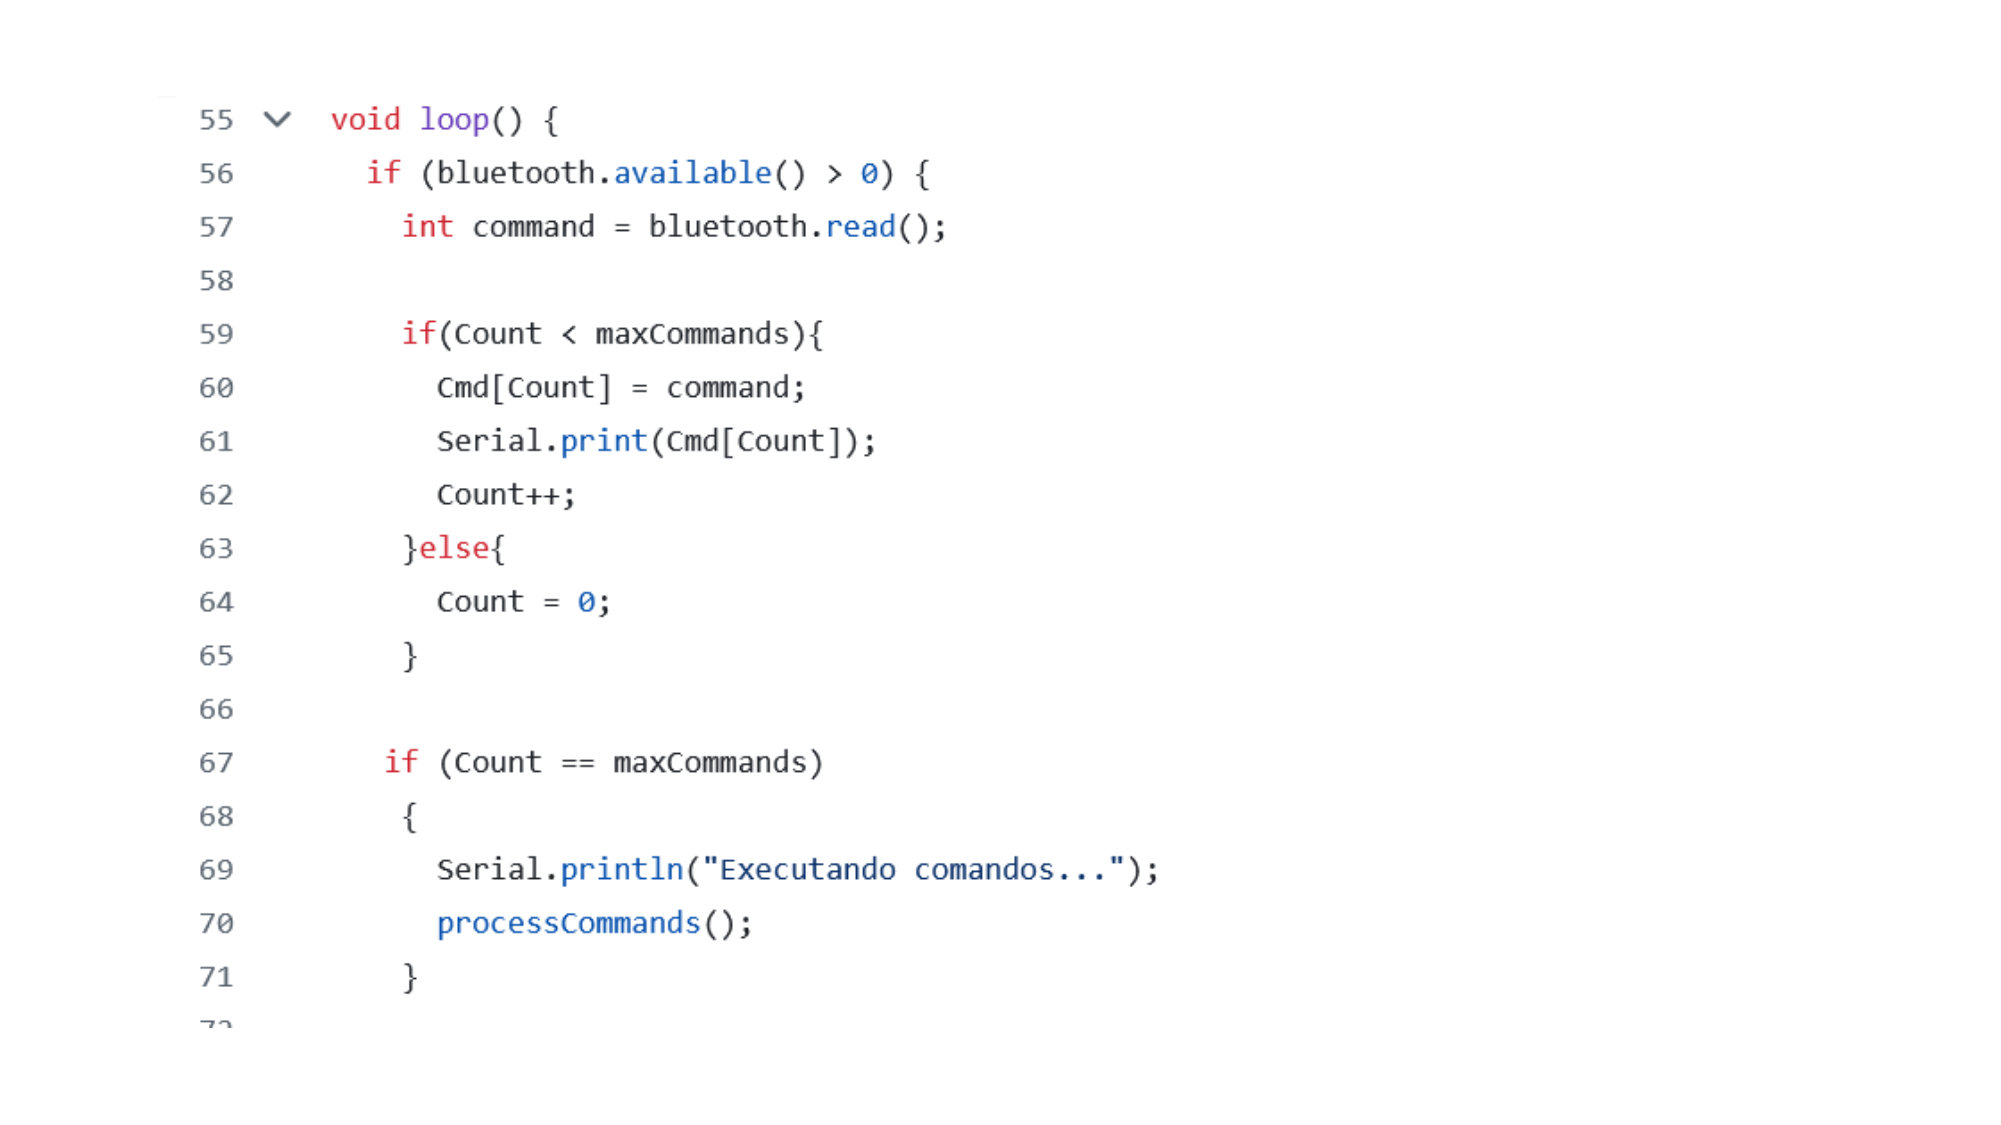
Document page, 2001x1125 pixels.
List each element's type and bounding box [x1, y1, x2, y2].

picture [158, 96, 1520, 1029]
